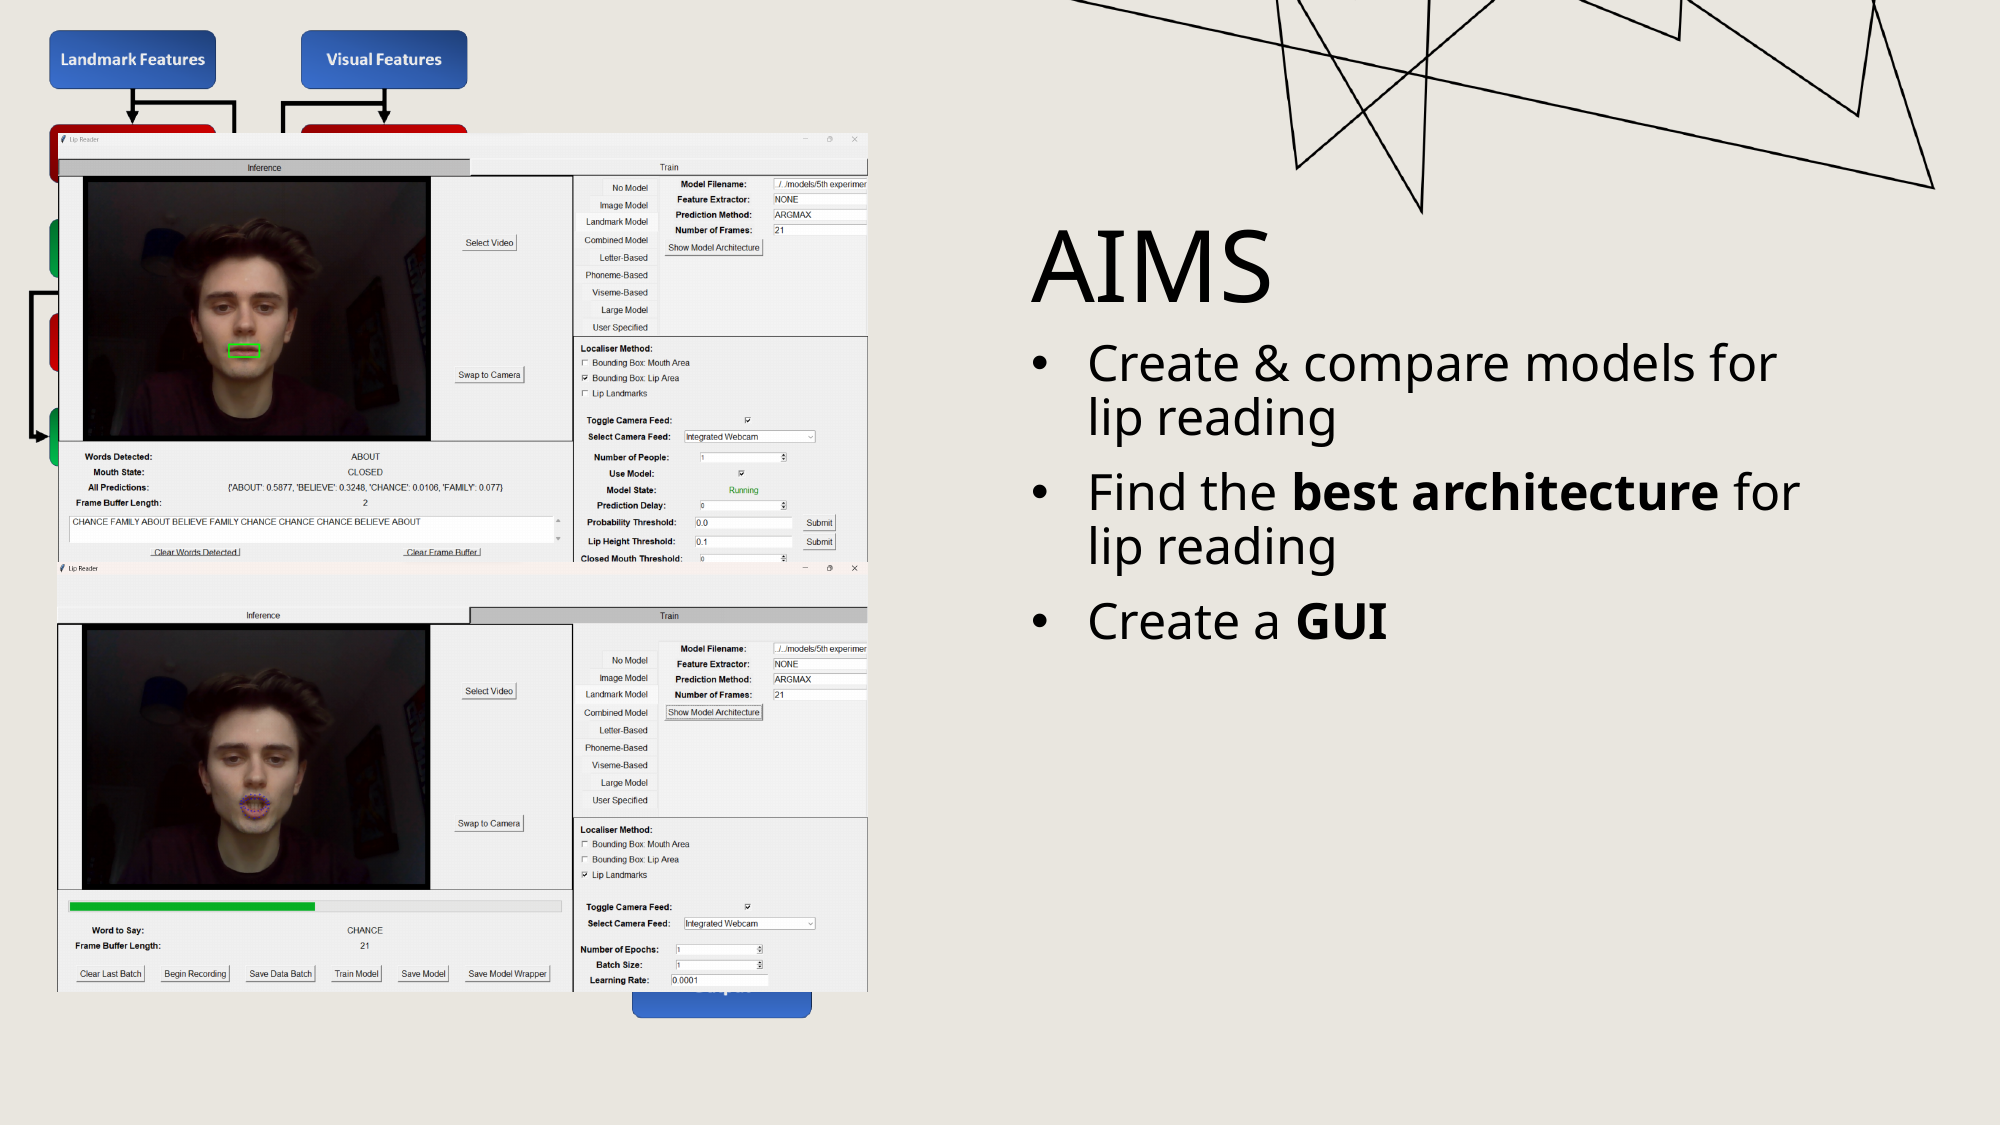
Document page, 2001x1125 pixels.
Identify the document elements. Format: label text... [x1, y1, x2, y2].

picture [1039, 0, 2001, 216]
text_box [0, 0, 841, 1059]
title Aims [1015, 64, 1866, 332]
list Create & compare models for lip reading Find the best architecture for lip reading Create a GUI [1015, 331, 1835, 946]
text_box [57, 133, 868, 992]
